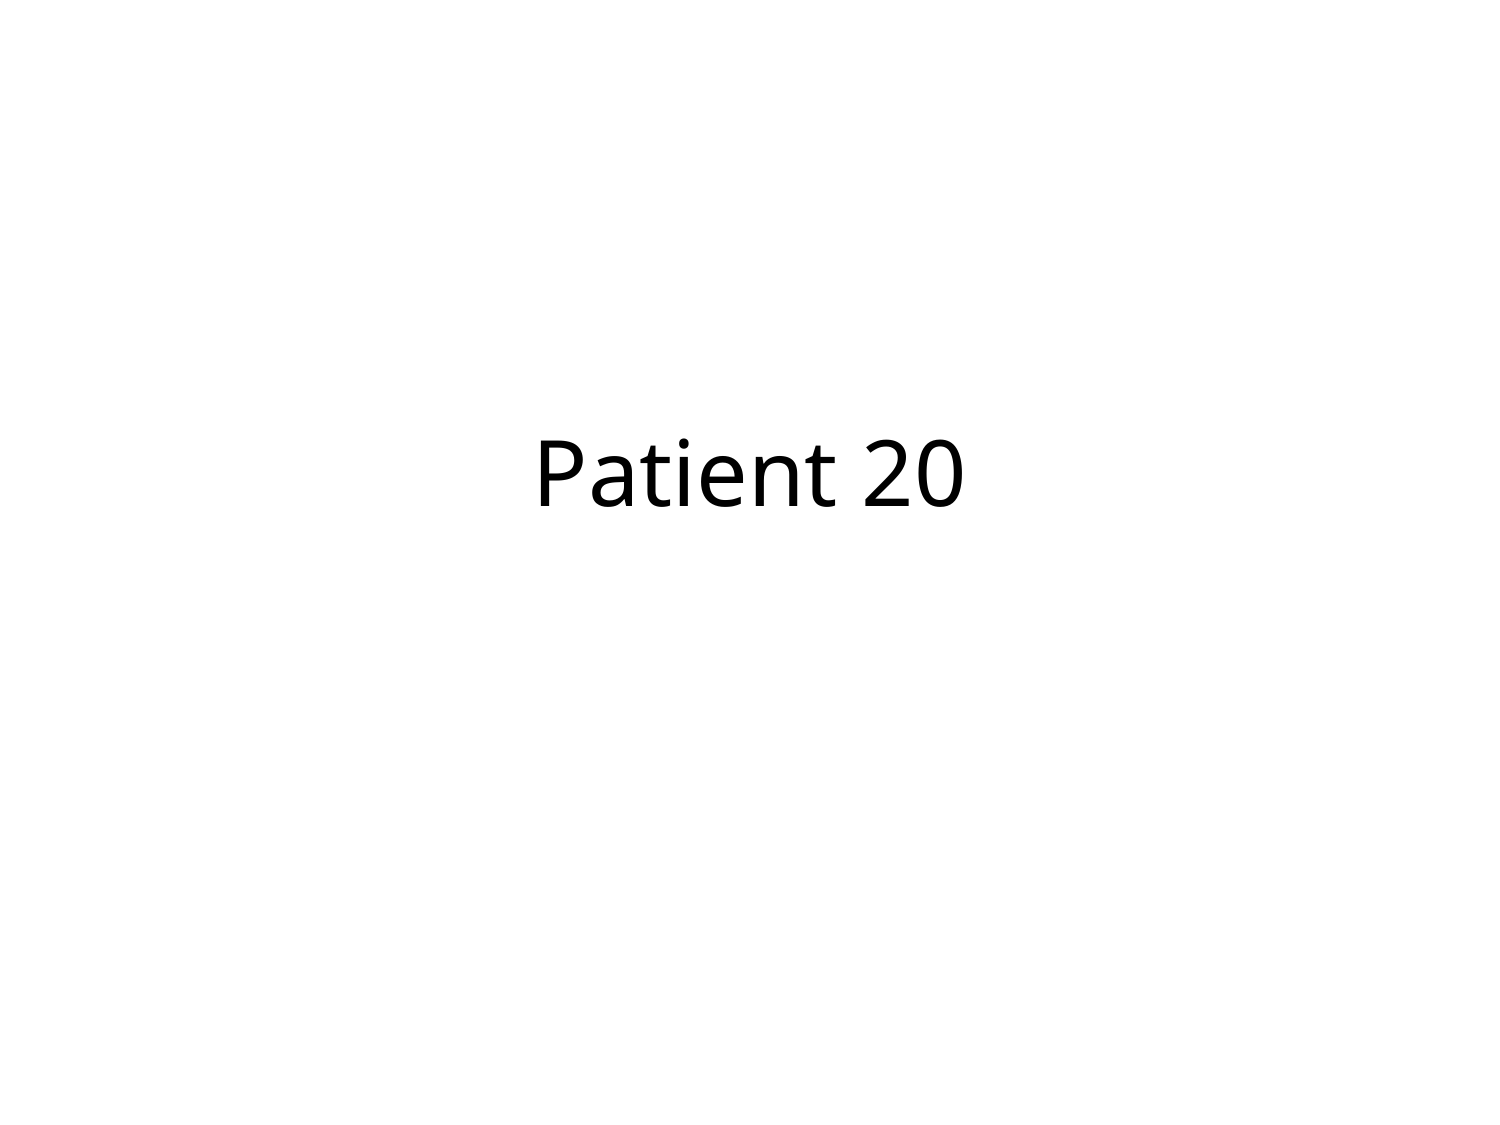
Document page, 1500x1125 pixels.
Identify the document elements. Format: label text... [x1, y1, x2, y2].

title Patient 20 [112, 349, 1388, 591]
